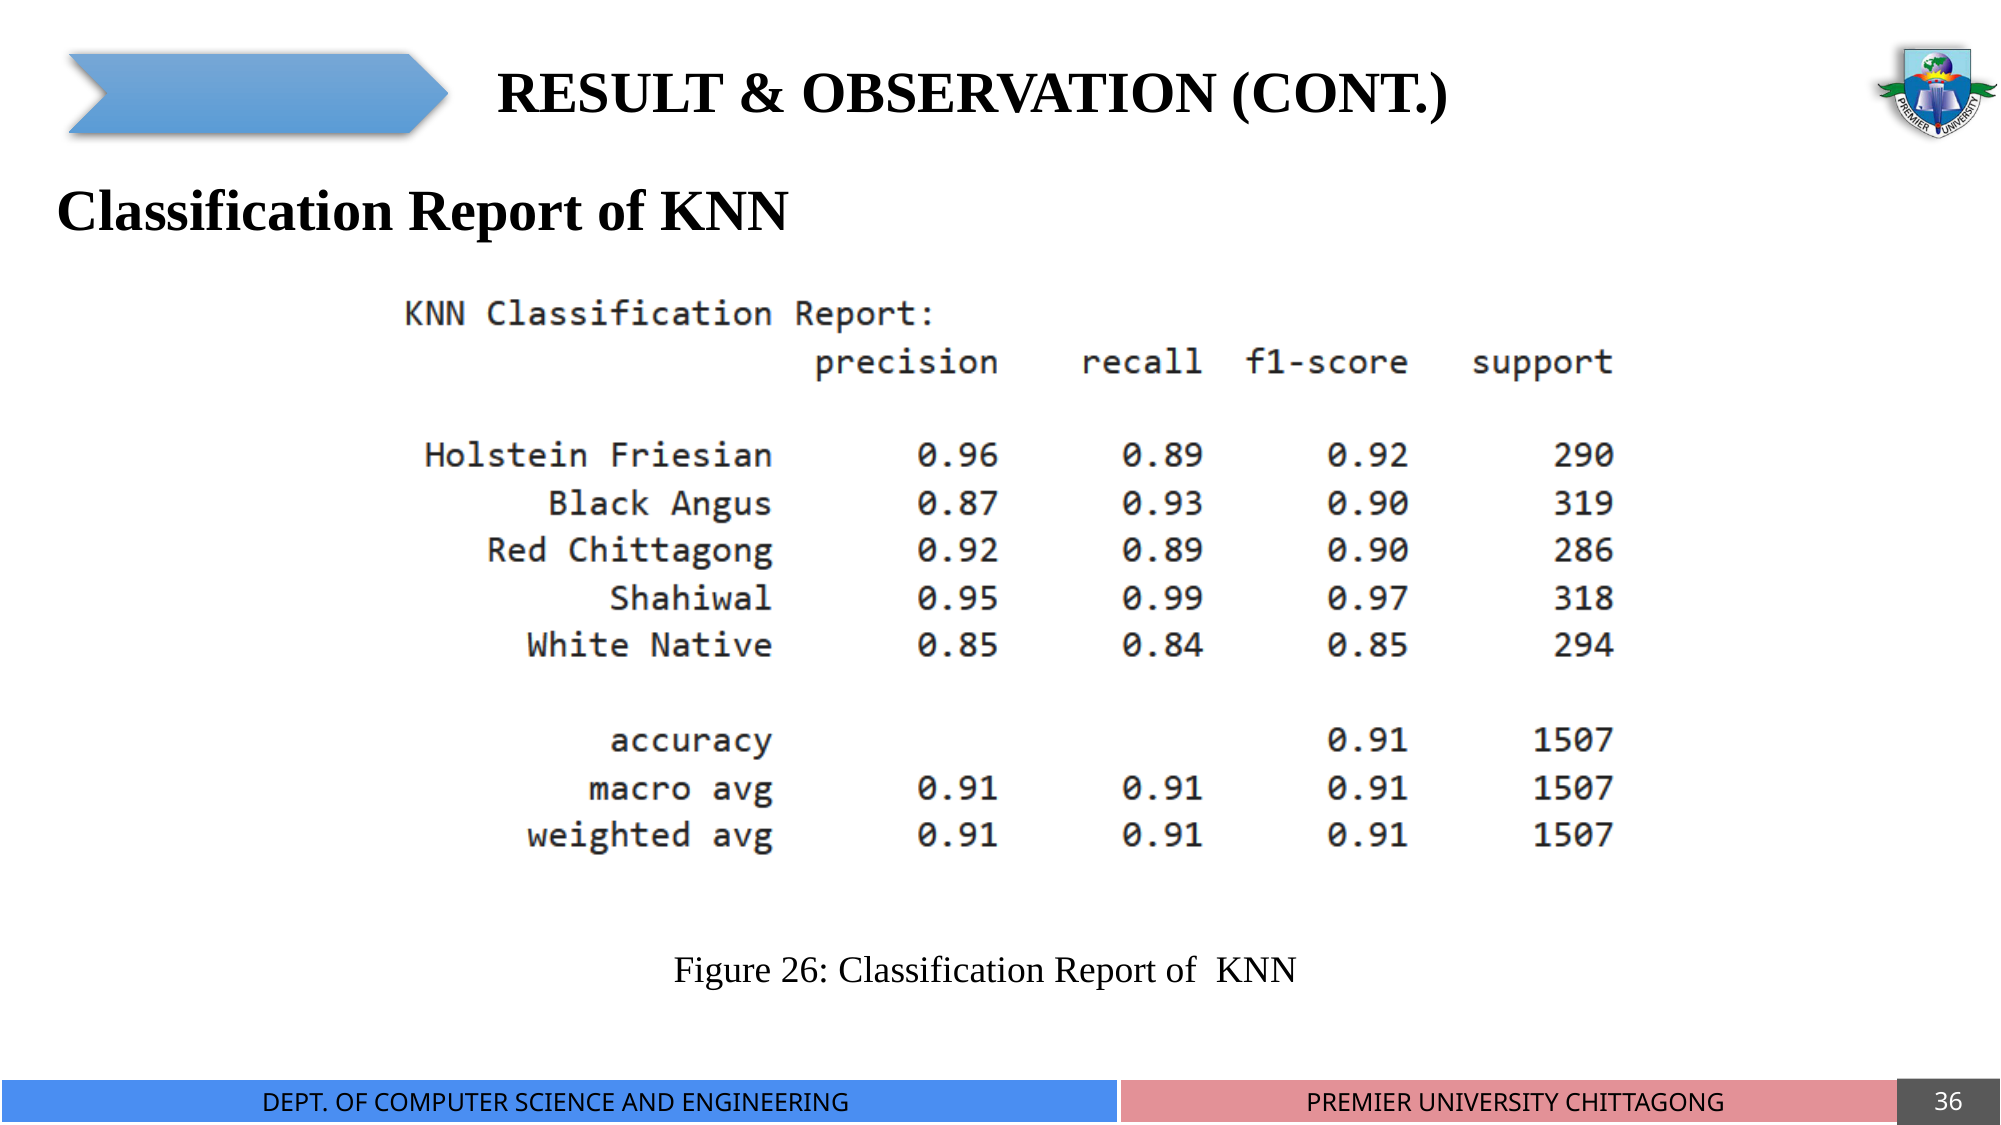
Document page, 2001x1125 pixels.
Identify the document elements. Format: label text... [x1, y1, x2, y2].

text_box Figure 26: Classification Report of KNN [658, 937, 1313, 998]
list RESULT & OBSERVATION (CONT.) [482, 54, 1805, 144]
list Classification Report of KNN [41, 172, 1957, 1051]
picture [372, 261, 1657, 925]
picture [1875, 41, 2000, 144]
